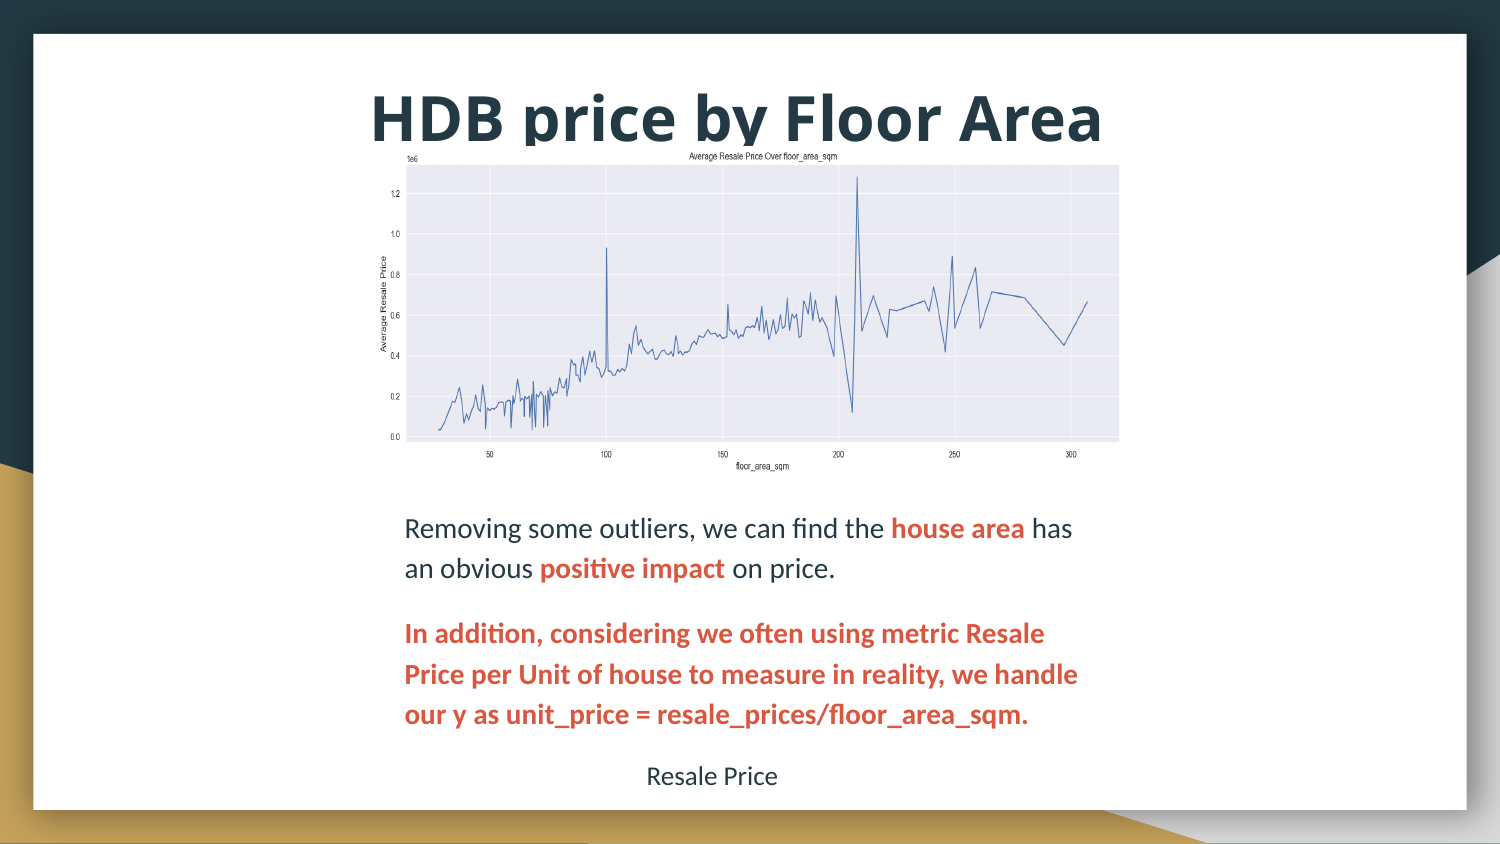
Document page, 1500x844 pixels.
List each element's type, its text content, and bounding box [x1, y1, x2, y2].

text_box Resale Price [631, 746, 869, 819]
text_box Removing some outliers, we can find the house area has an obvious positive impact on price. In addition, considering we often using metric Resale Price per Unit of house to measure in reality, we handle our y as unit_price = resale_prices/floor_area_sqm. [389, 489, 1111, 746]
picture [375, 146, 1125, 477]
title HDB price by Floor Area [121, 63, 1353, 198]
